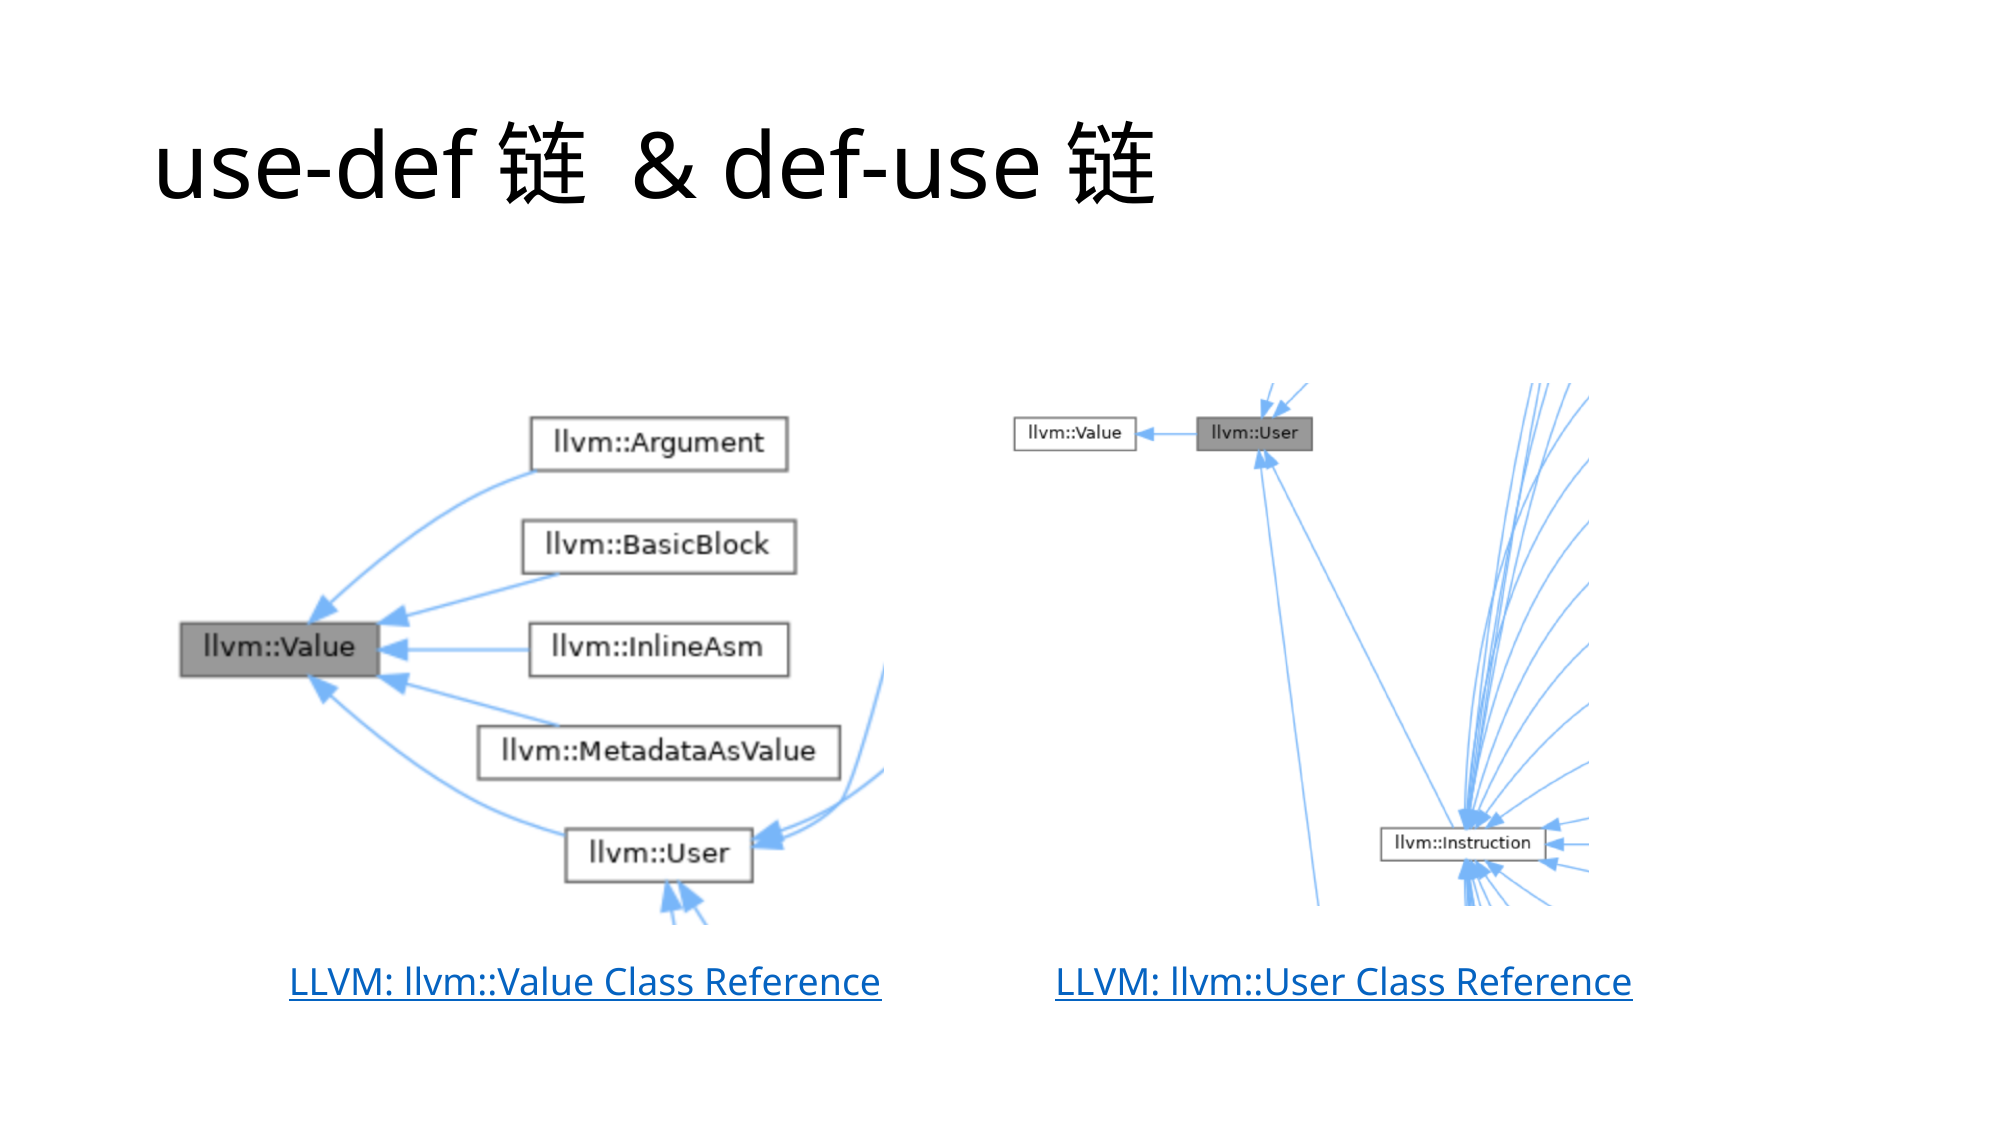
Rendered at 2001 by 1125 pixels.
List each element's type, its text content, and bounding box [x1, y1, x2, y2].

text_box LLVM: llvm::User Class Reference [1295, 950, 2000, 1017]
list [169, 333, 884, 926]
text_box LLVM: llvm::Value Class Reference [274, 950, 1295, 1017]
picture [999, 383, 1589, 906]
title use-def链 & def-use链 [137, 59, 1863, 278]
